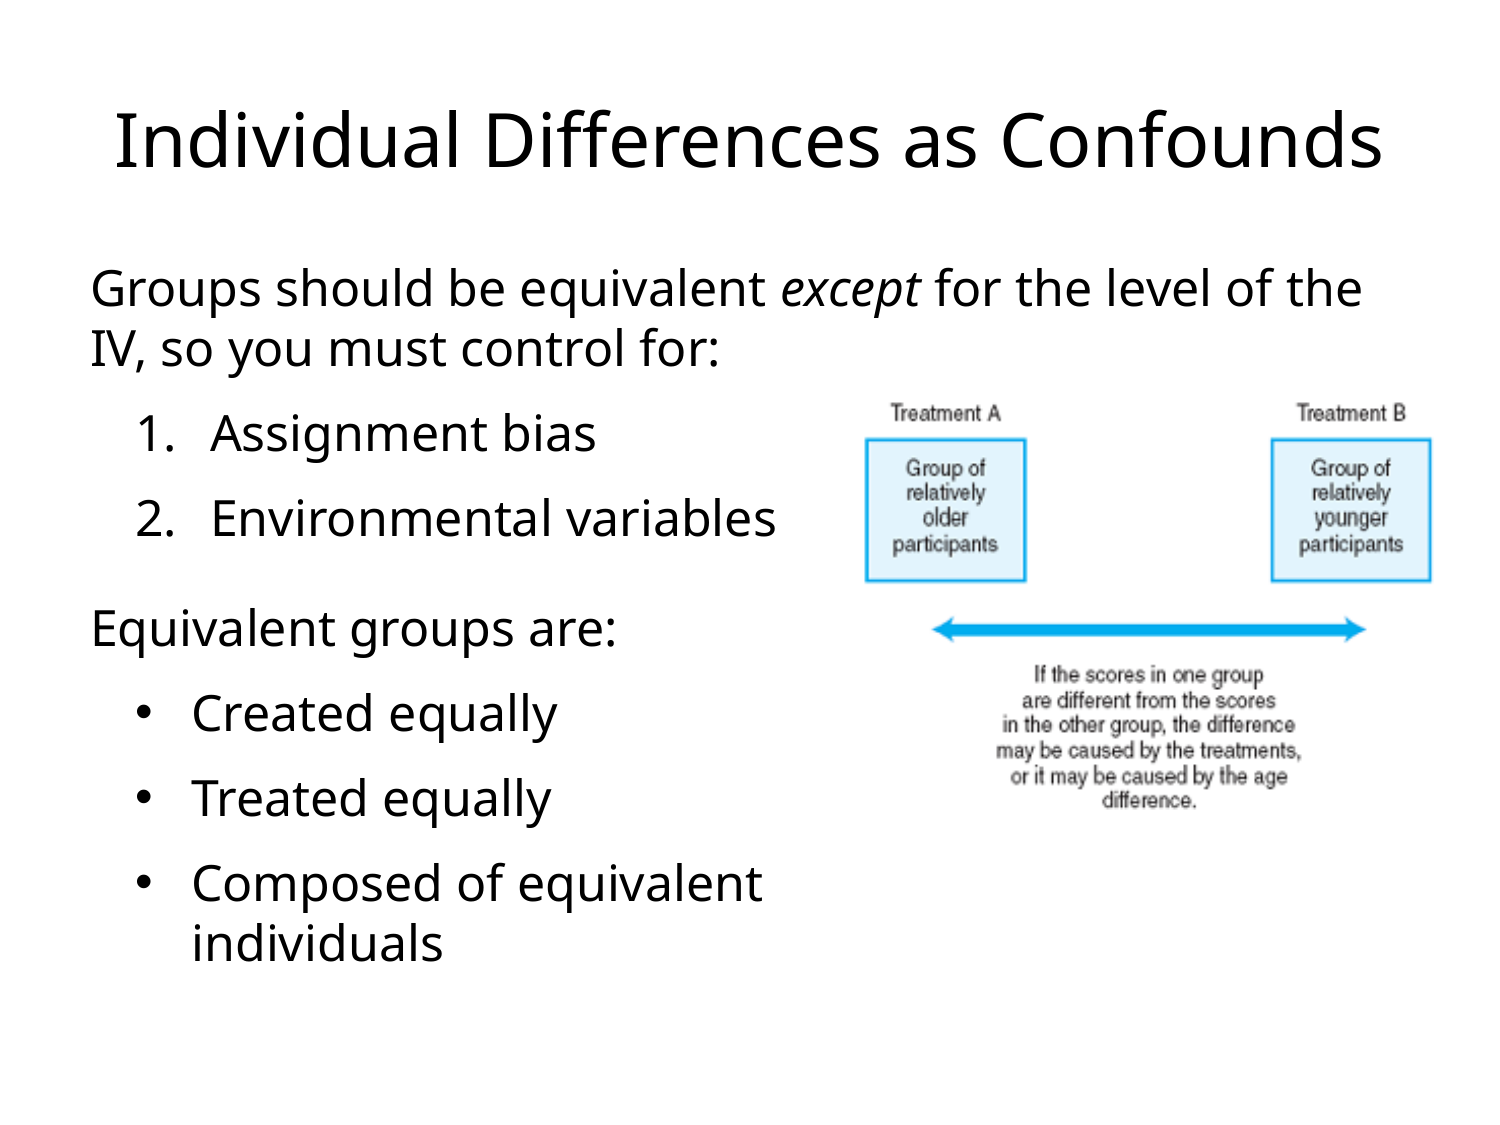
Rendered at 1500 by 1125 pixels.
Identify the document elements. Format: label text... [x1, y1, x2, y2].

list Groups should be equivalent except for the level of the IV, so you must control for: Assignment bias Environmental variables Equivalent groups are: Created equally Treated equally Composed of equivalent individuals [75, 248, 1425, 992]
title Individual Differences as Confounds [75, 24, 1425, 248]
picture [848, 391, 1446, 812]
